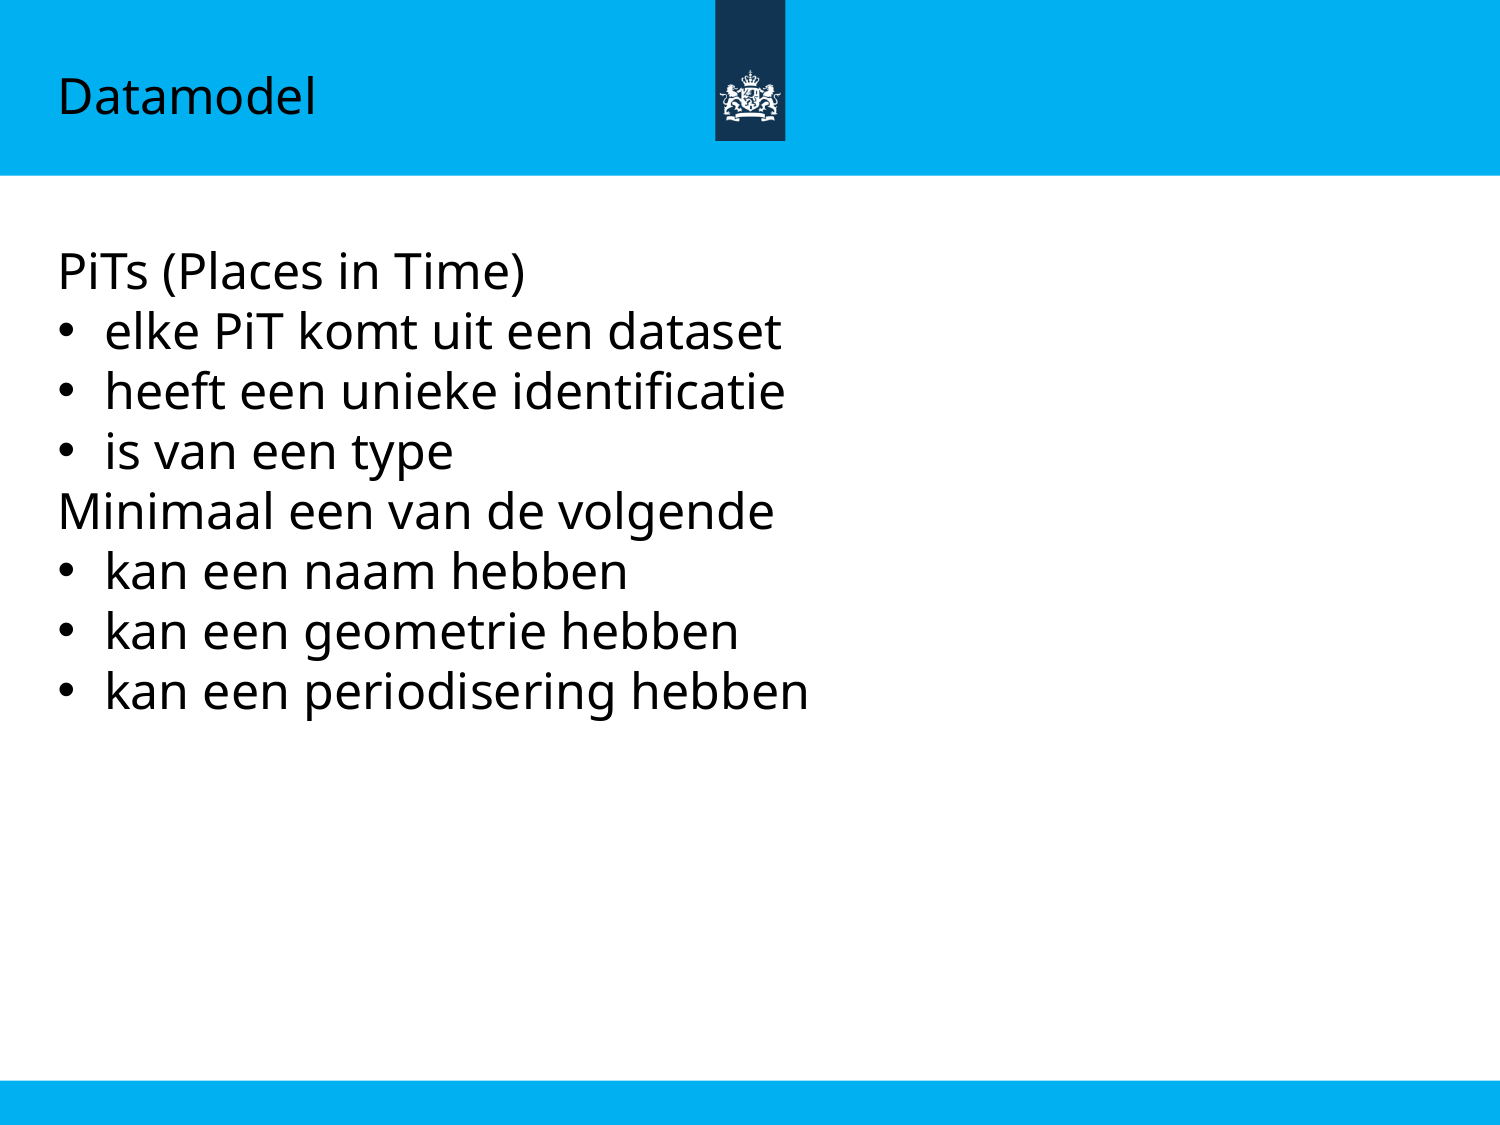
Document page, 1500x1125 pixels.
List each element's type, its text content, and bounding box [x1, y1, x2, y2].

text_box Datamodel [42, 47, 713, 142]
picture [716, 0, 784, 140]
text_box PiTs (Places in Time) elke PiT komt uit een dataset heeft een unieke identificatie is van een type Minimaal een van de volgende kan een naam hebben kan een geometrie hebben kan een periodisering hebben [42, 231, 1348, 947]
